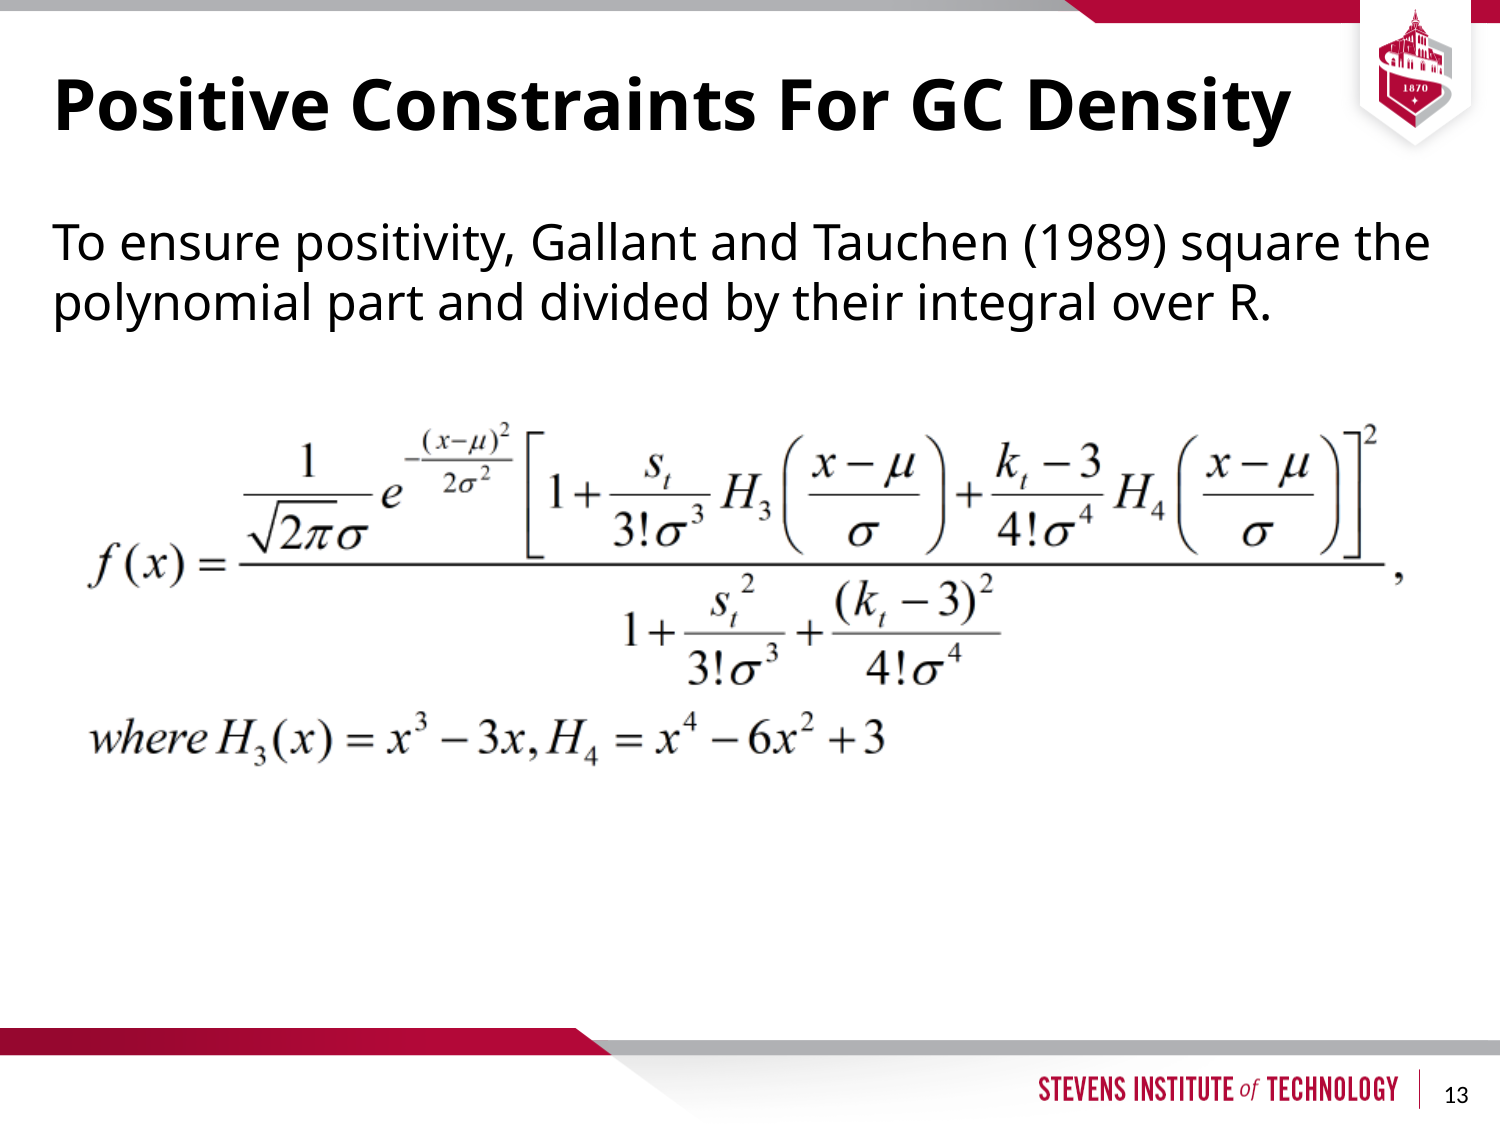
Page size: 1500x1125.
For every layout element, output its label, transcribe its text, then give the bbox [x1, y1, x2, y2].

slide_number ‹#› [1428, 1071, 1490, 1108]
picture [0, 1028, 1500, 1125]
picture [0, 0, 1500, 160]
picture [77, 413, 1423, 783]
list To ensure positivity, Gallant and Tauchen (1989) square the polynomial part and divided by their integral over R. [37, 195, 1463, 1000]
title Positive Constraints For GC Density [37, 45, 1338, 157]
